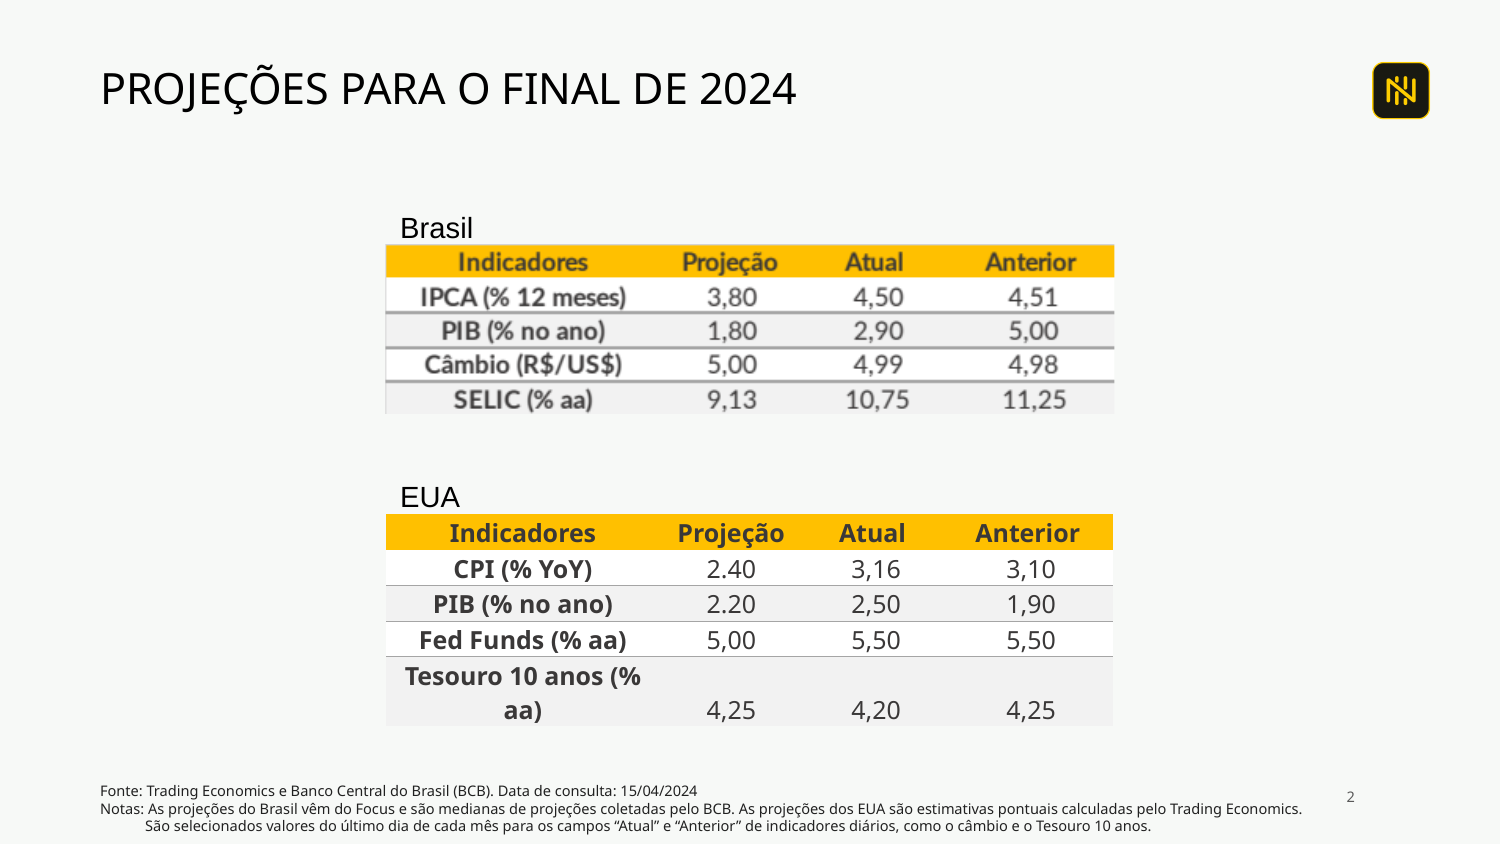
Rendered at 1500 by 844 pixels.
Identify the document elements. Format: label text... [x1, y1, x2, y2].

table_header Anterior [949, 514, 1113, 550]
table_cell 2.40 [660, 550, 803, 585]
table_cell 4,25 [949, 657, 1113, 726]
table_header Projeção [660, 514, 803, 550]
picture [1369, 60, 1433, 121]
table_cell 4,20 [803, 657, 949, 726]
title PROJEÇÕES PARA O FINAL DE 2024 [100, 61, 1370, 114]
table_cell CPI (% YoY) [386, 550, 660, 585]
table_cell 5,50 [803, 622, 949, 656]
table_cell 2.20 [660, 586, 803, 621]
table_cell PIB (% no ano) [386, 586, 660, 621]
text_box Brasil [385, 202, 976, 244]
table_cell 5,50 [949, 622, 1113, 656]
table_cell Tesouro 10 anos (% aa) [386, 657, 660, 726]
list Fonte: Trading Economics e Banco Central do Brasil (BCB). Data de consulta: 15/04/2024 Notas: As projeções do Brasil vêm do Focus e são medianas de projeções coletadas pelo BCB. As projeções dos EUA são estimativas pontuais calculadas pelo Trading Economics. São selecionados valores do último dia de cada mês para os campos “Atual” e “Anterior” de indicadores diários, como o câmbio e o Tesouro 10 anos. [100, 782, 1335, 813]
picture [385, 244, 1115, 414]
table_cell 3,10 [949, 550, 1113, 585]
table_cell 1,90 [949, 586, 1113, 621]
table_cell 5,00 [660, 622, 803, 656]
table_header Indicadores [386, 514, 660, 550]
text_box EUA [385, 470, 976, 514]
table_cell 3,16 [803, 550, 949, 585]
table_cell Fed Funds (% aa) [386, 622, 660, 656]
table_header Atual [803, 514, 949, 550]
table_cell 2,50 [803, 586, 949, 621]
table_cell 4,25 [660, 657, 803, 726]
